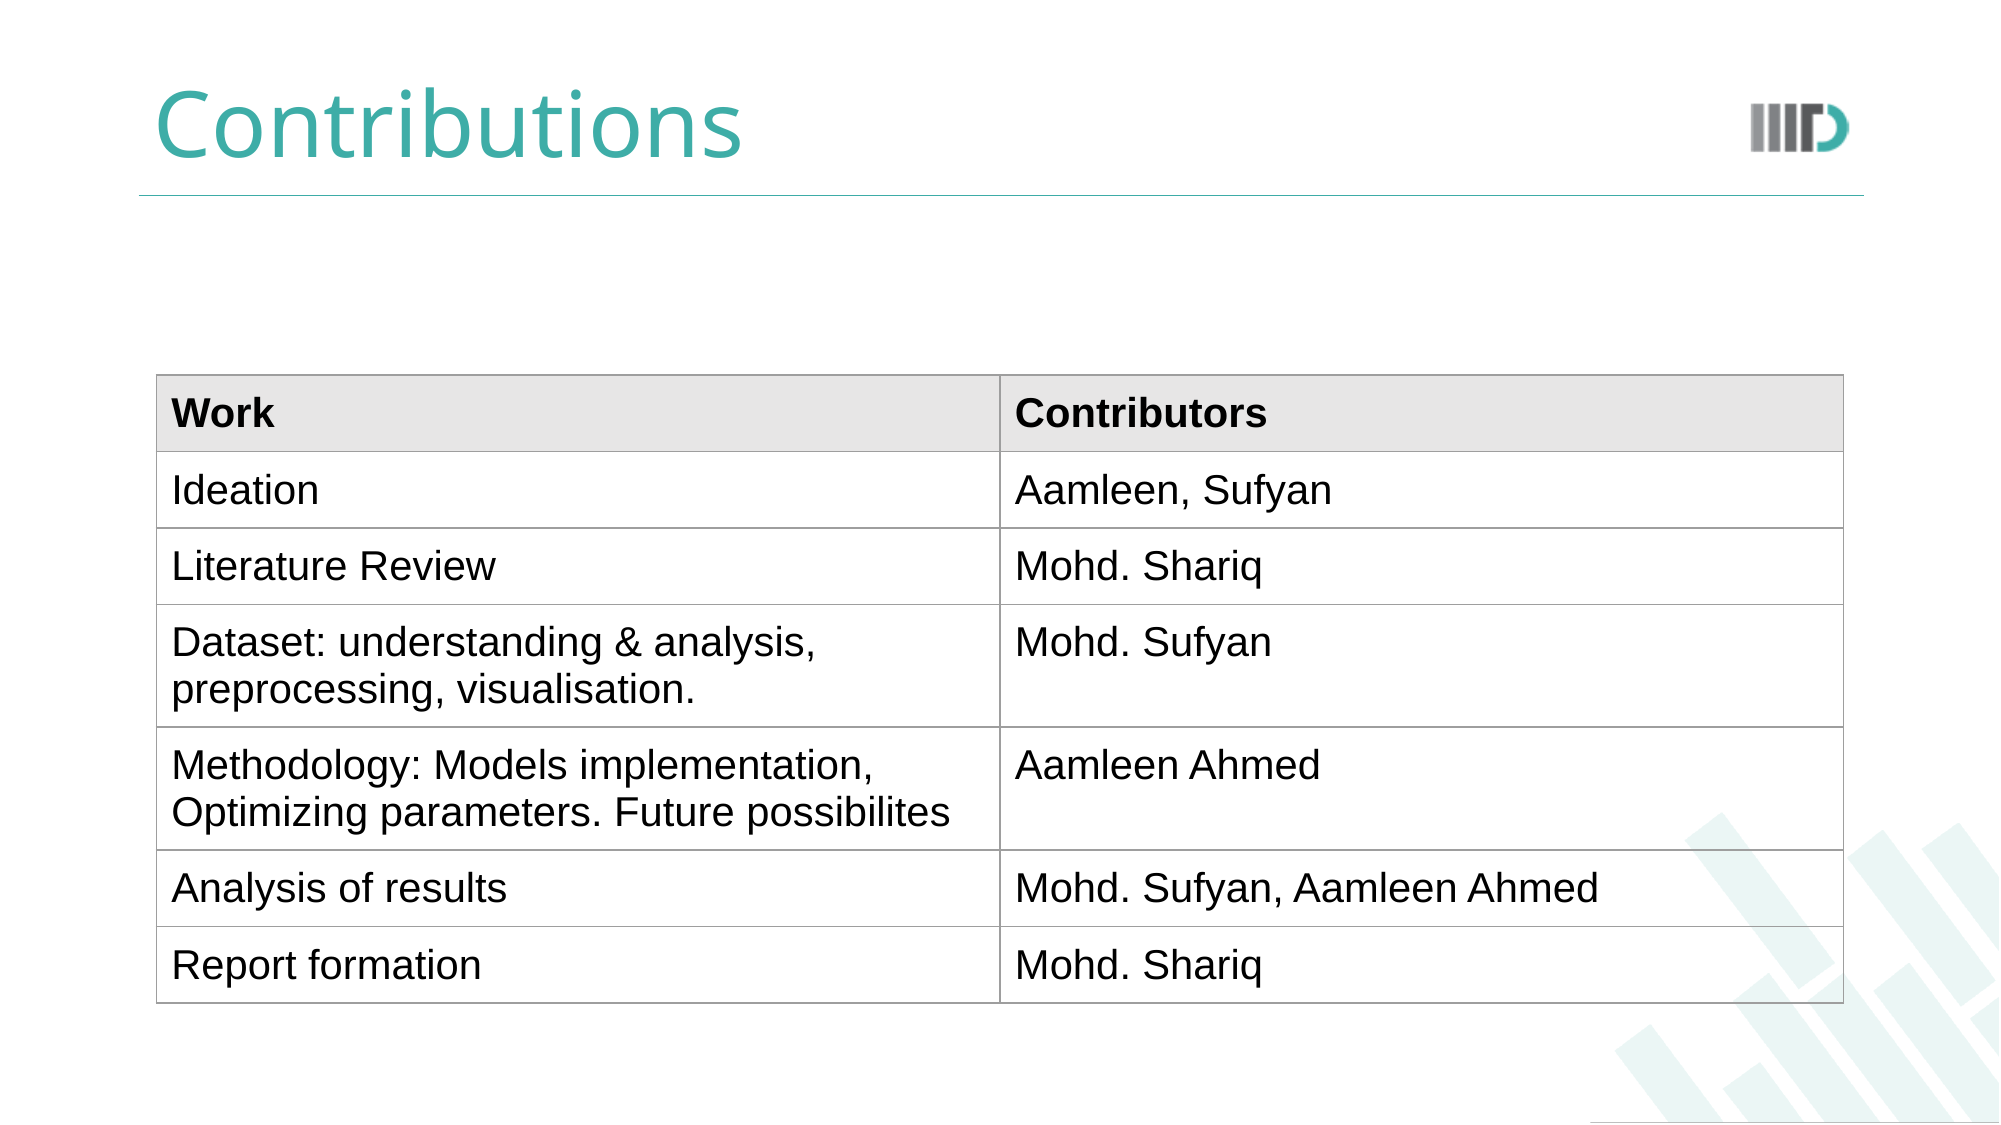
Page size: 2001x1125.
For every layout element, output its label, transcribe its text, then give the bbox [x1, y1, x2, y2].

table_cell Aamleen, Sufyan [1001, 452, 1843, 527]
table_cell Mohd. Shariq [1001, 927, 1843, 1002]
table_cell Ideation [157, 452, 999, 527]
table_cell Mohd. Sufyan, Aamleen Ahmed [1001, 851, 1843, 926]
picture [1590, 785, 2000, 1125]
table_cell Dataset: understanding & analysis, preprocessing, visualisation. [157, 605, 999, 726]
table_cell Mohd. Shariq [1001, 529, 1843, 604]
table_cell Mohd. Sufyan [1001, 605, 1843, 726]
table_header Work [157, 376, 999, 451]
table_header Contributors [1001, 376, 1843, 451]
picture [1732, 91, 1864, 165]
table_cell Report formation [157, 927, 999, 1002]
title Contributions [138, 60, 1689, 196]
table_cell Analysis of results [157, 851, 999, 926]
table_cell Literature Review [157, 529, 999, 604]
table_cell Methodology: Models implementation, Optimizing parameters. Future possibilites [157, 728, 999, 849]
table_cell Aamleen Ahmed [1001, 728, 1843, 849]
